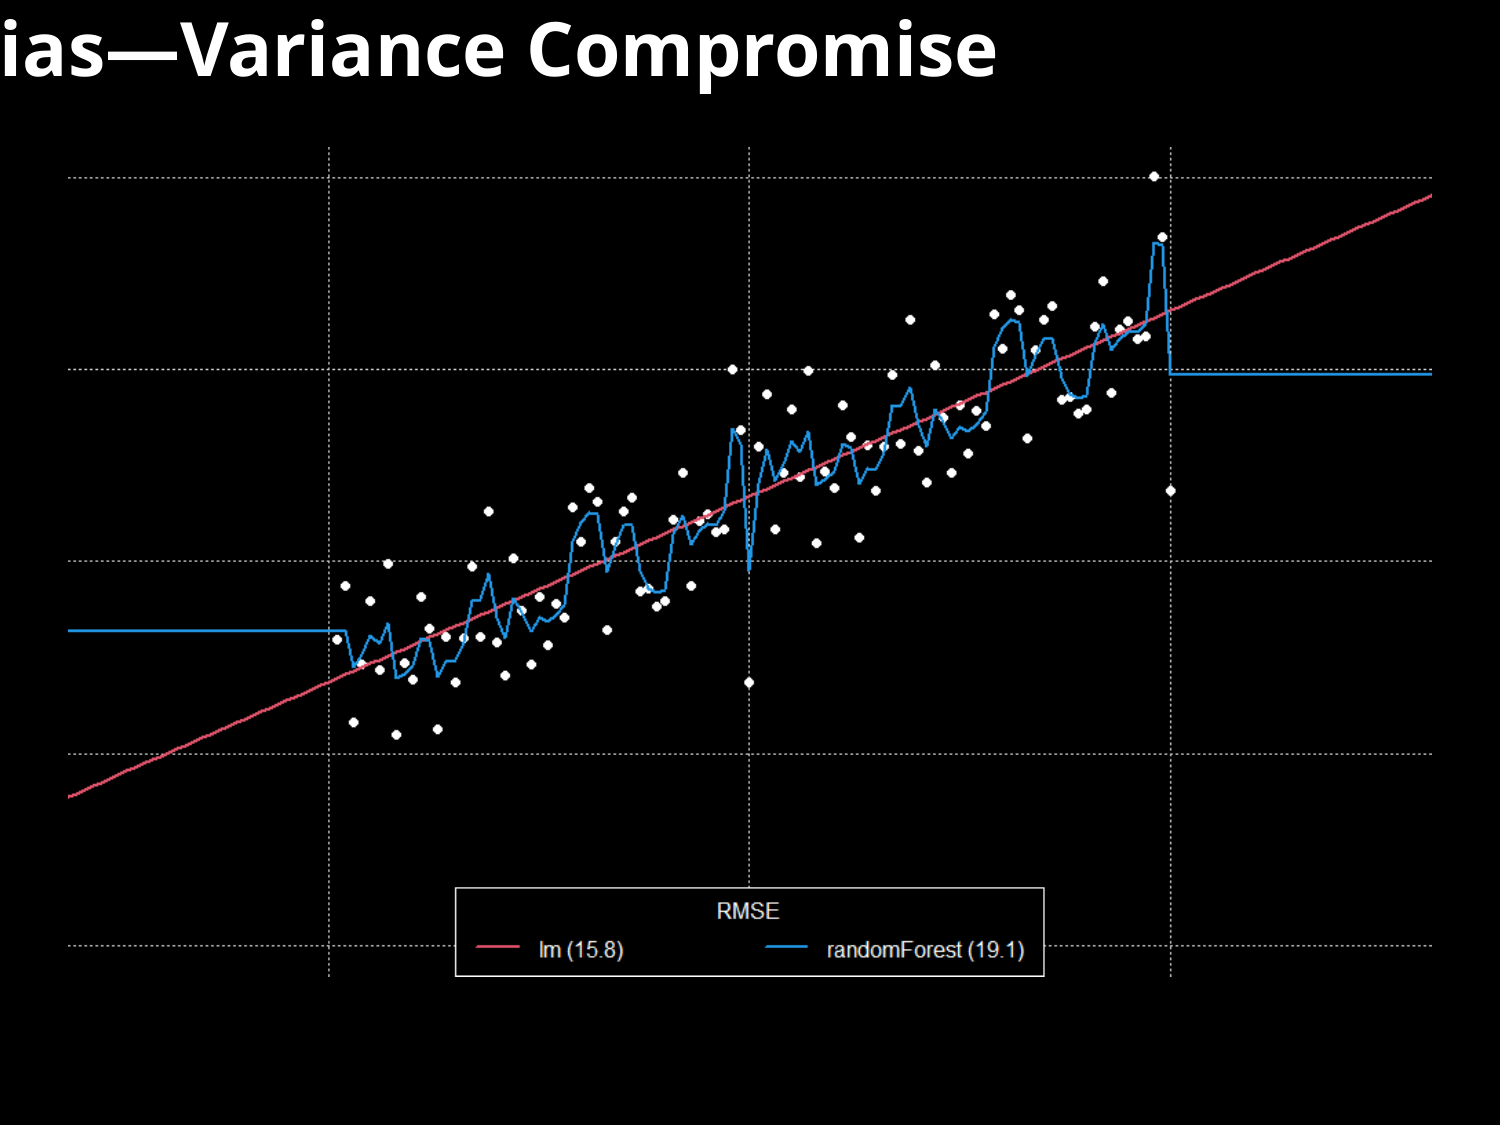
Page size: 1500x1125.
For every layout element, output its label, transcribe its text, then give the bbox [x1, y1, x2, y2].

picture [68, 147, 1432, 978]
text_box Bias—Variance Compromise [0, 0, 1015, 99]
